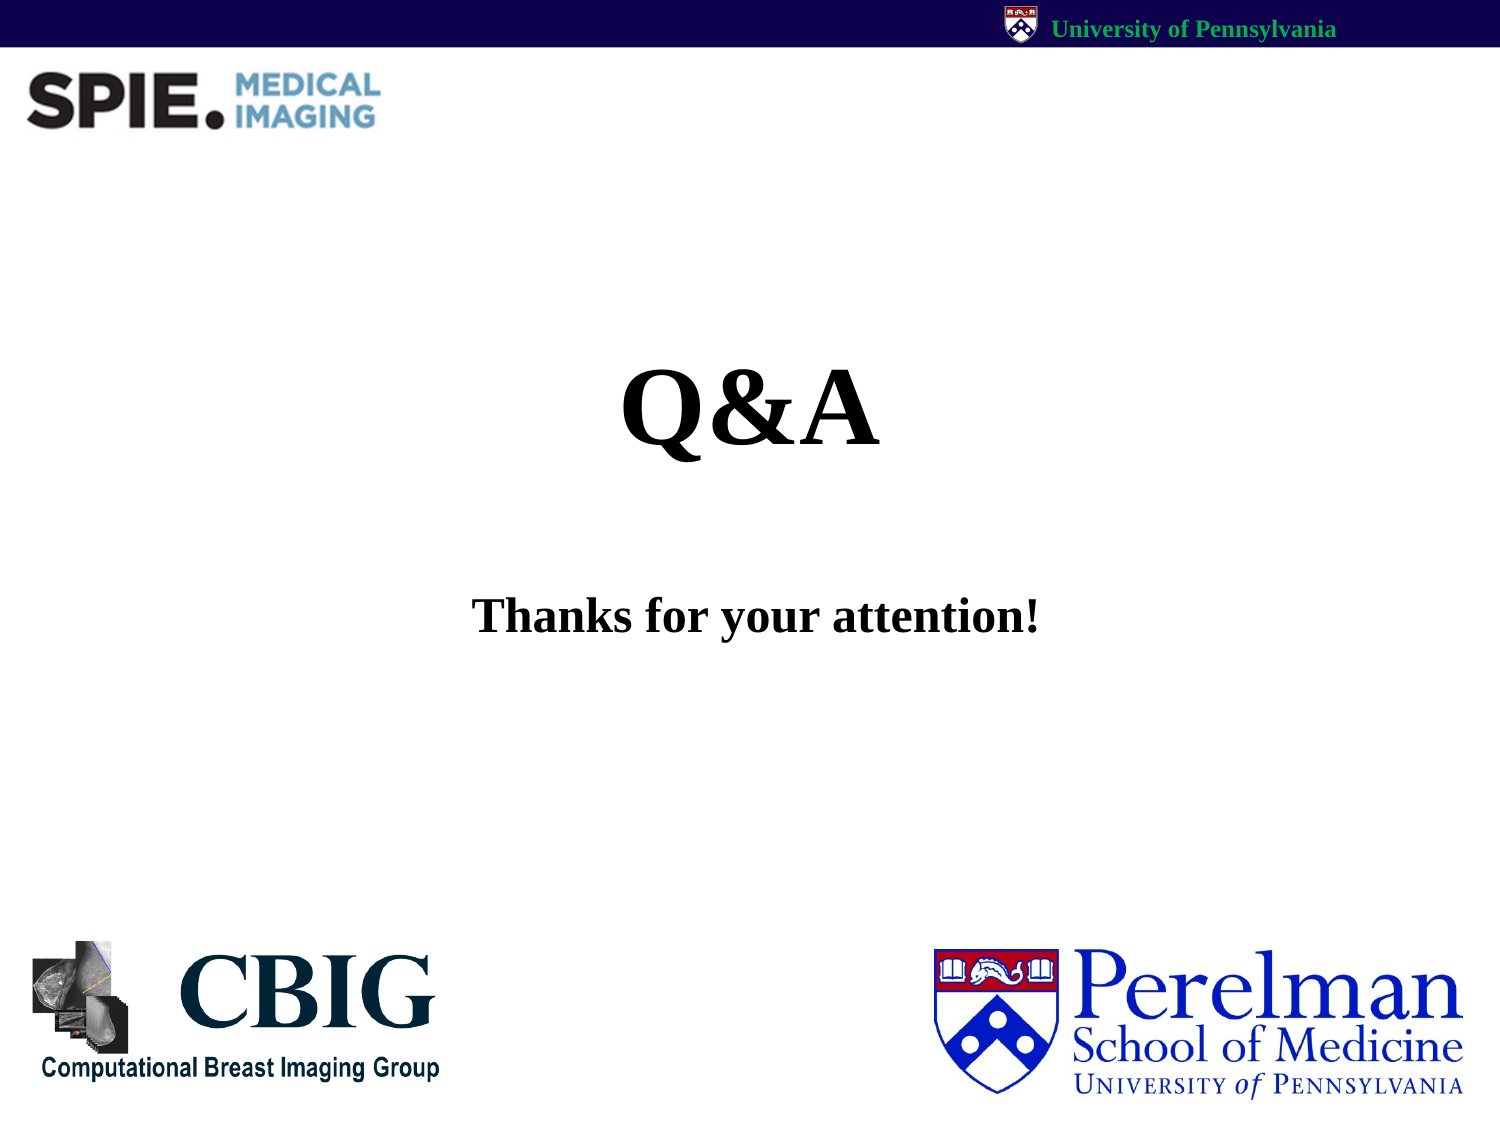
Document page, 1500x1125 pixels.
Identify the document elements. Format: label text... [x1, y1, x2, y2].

picture [24, 62, 391, 138]
picture [24, 899, 497, 1110]
text_box Thanks for your attention! [74, 574, 1438, 650]
title Q&A [0, 249, 1500, 551]
picture [934, 949, 1463, 1100]
picture [1001, 6, 1040, 44]
